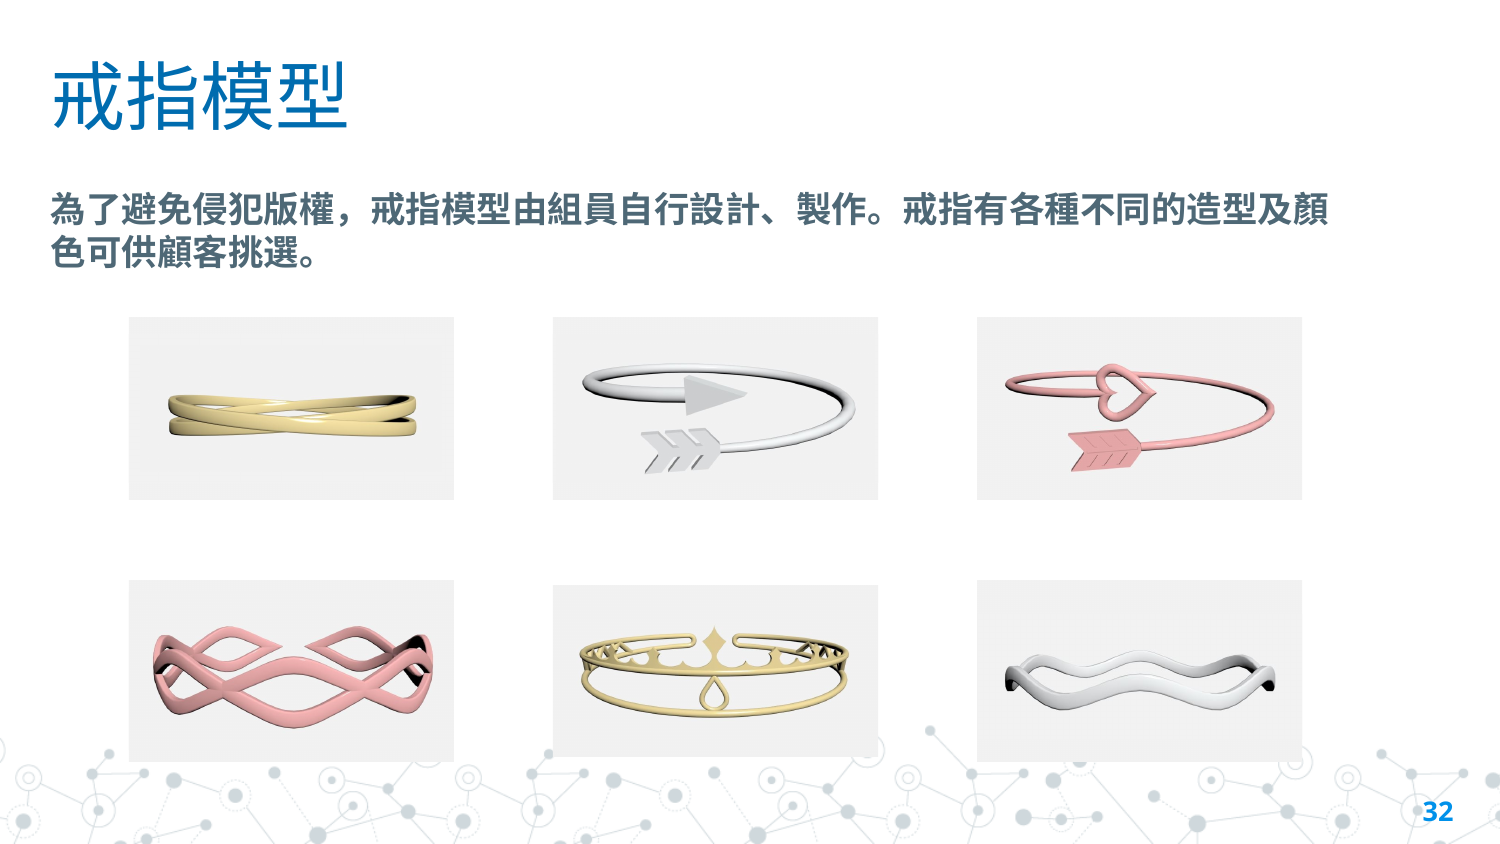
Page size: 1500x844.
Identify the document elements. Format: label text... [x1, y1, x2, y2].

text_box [976, 580, 1303, 762]
text_box 戒指模型 [35, 39, 1278, 155]
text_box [128, 580, 455, 762]
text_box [552, 317, 879, 500]
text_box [128, 317, 455, 500]
text_box 為了避免侵犯版權，戒指模型由組員自行設計、製作。戒指有各種不同的造型及顏色可供顧客挑選。 [35, 172, 1379, 288]
slide_number 32 [1378, 779, 1469, 844]
picture [0, 0, 1500, 844]
